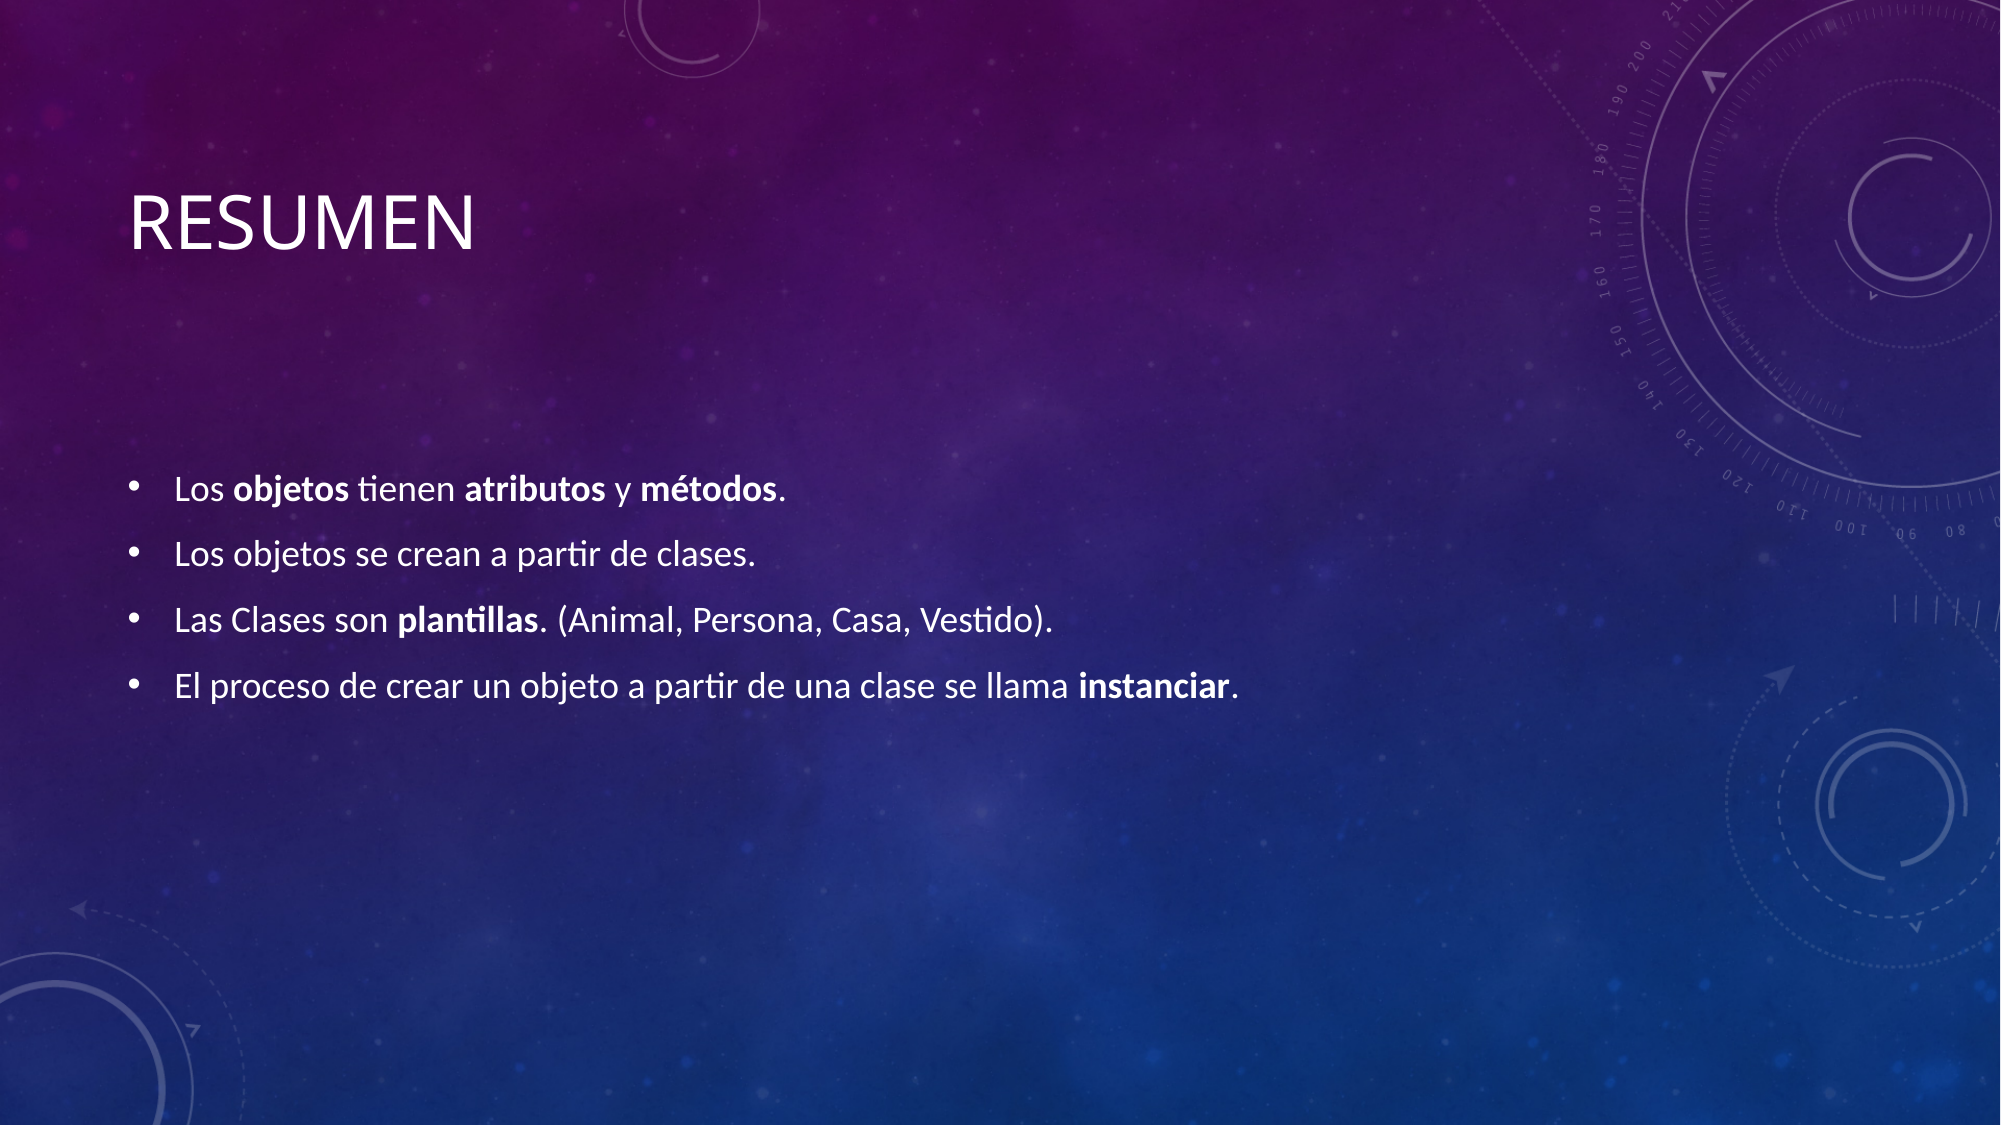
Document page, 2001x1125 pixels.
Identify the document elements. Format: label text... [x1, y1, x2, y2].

picture [0, 0, 2001, 1125]
list Los objetos tienen atributos y métodos. Los objetos se crean a partir de clases. Las Clases son plantillas. (Animal, Persona, Casa, Vestido). El proceso de crear un objeto a partir de una clase se llama instanciar. [112, 351, 1775, 950]
title RESUMEN [112, 99, 1775, 339]
